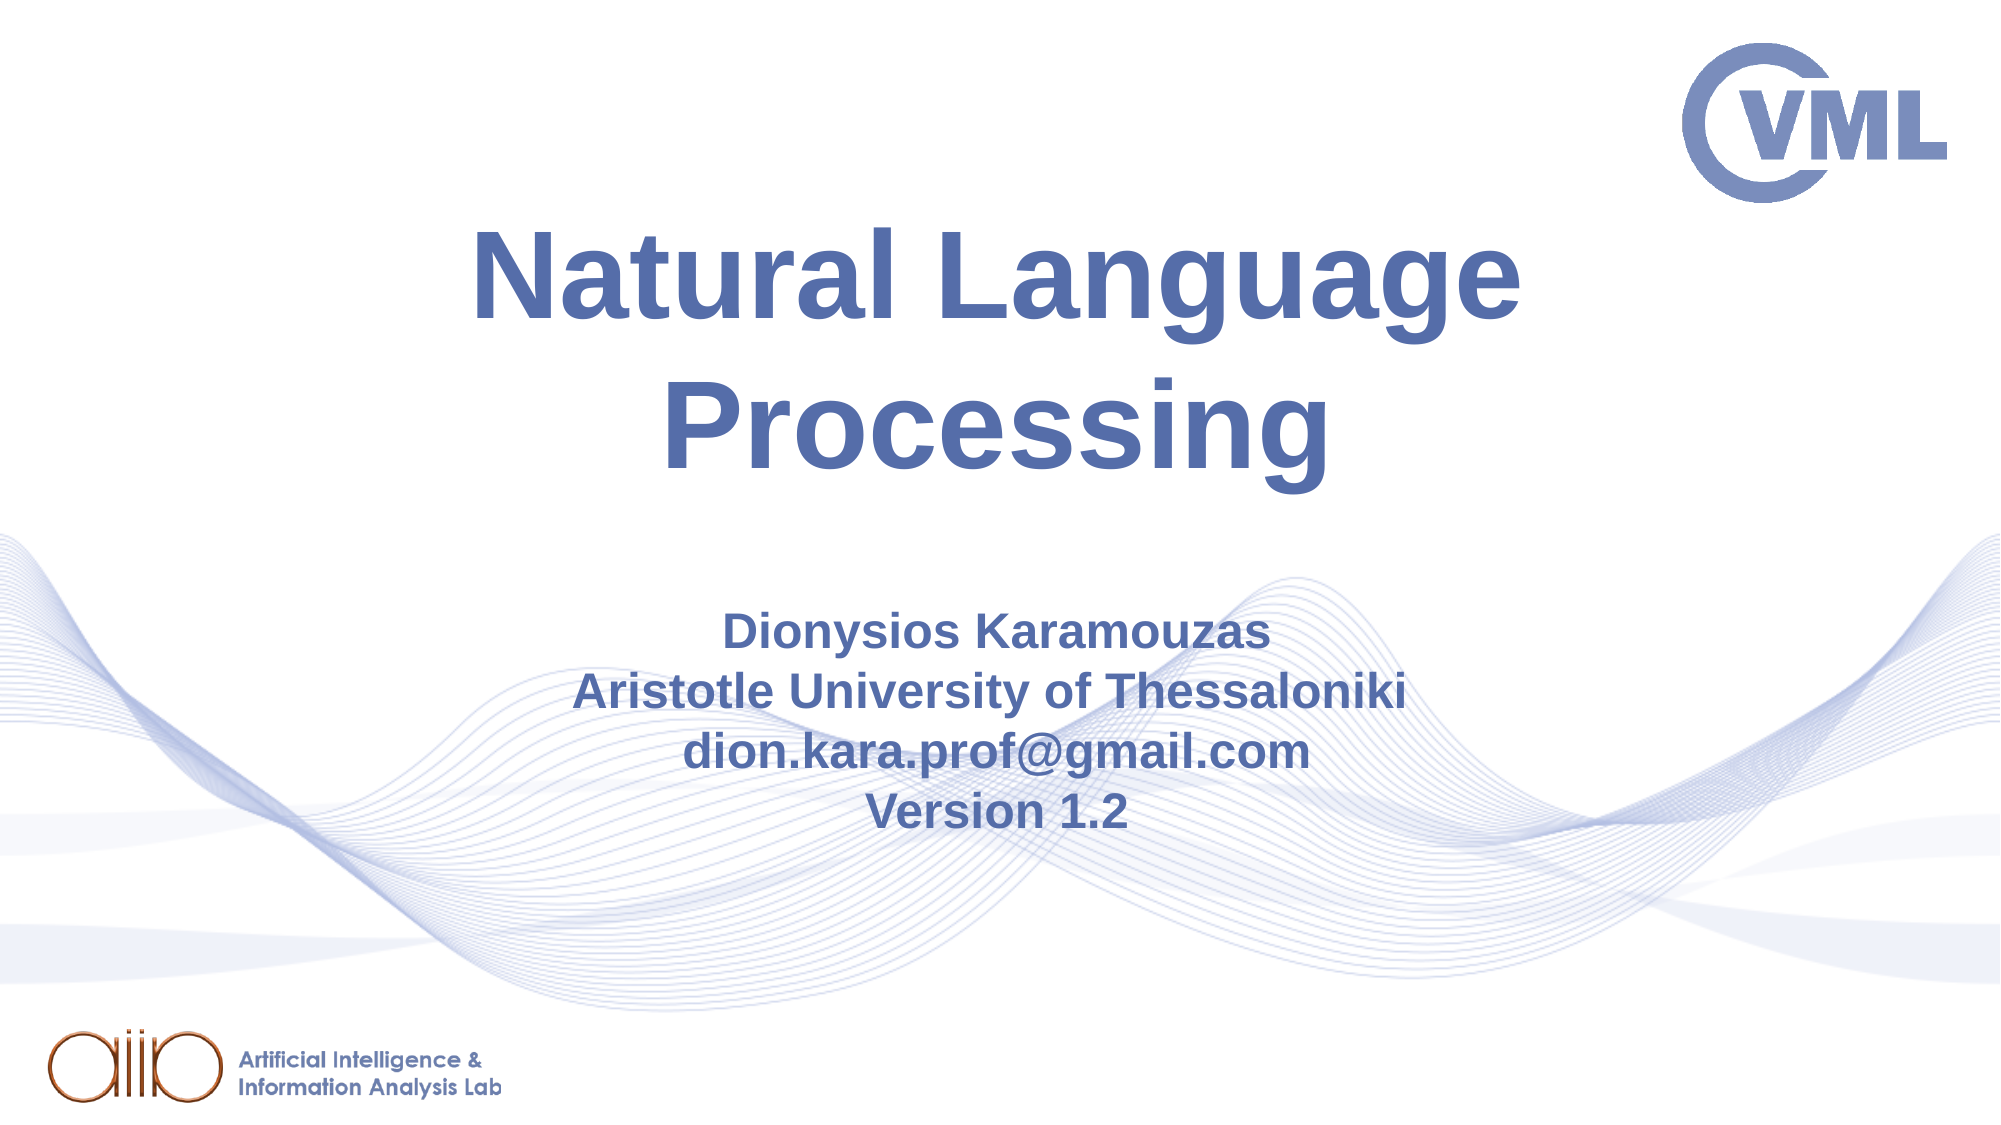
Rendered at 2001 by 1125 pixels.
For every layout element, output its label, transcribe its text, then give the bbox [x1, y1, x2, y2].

title Natural Language Processing [252, 208, 1742, 480]
picture [43, 1023, 501, 1106]
picture [1647, 19, 1993, 226]
subtitle Dionysios Karamouzas Aristotle University of Thessaloniki dion.kara.prof@gmail.com Version 1.2 [252, 590, 1742, 863]
